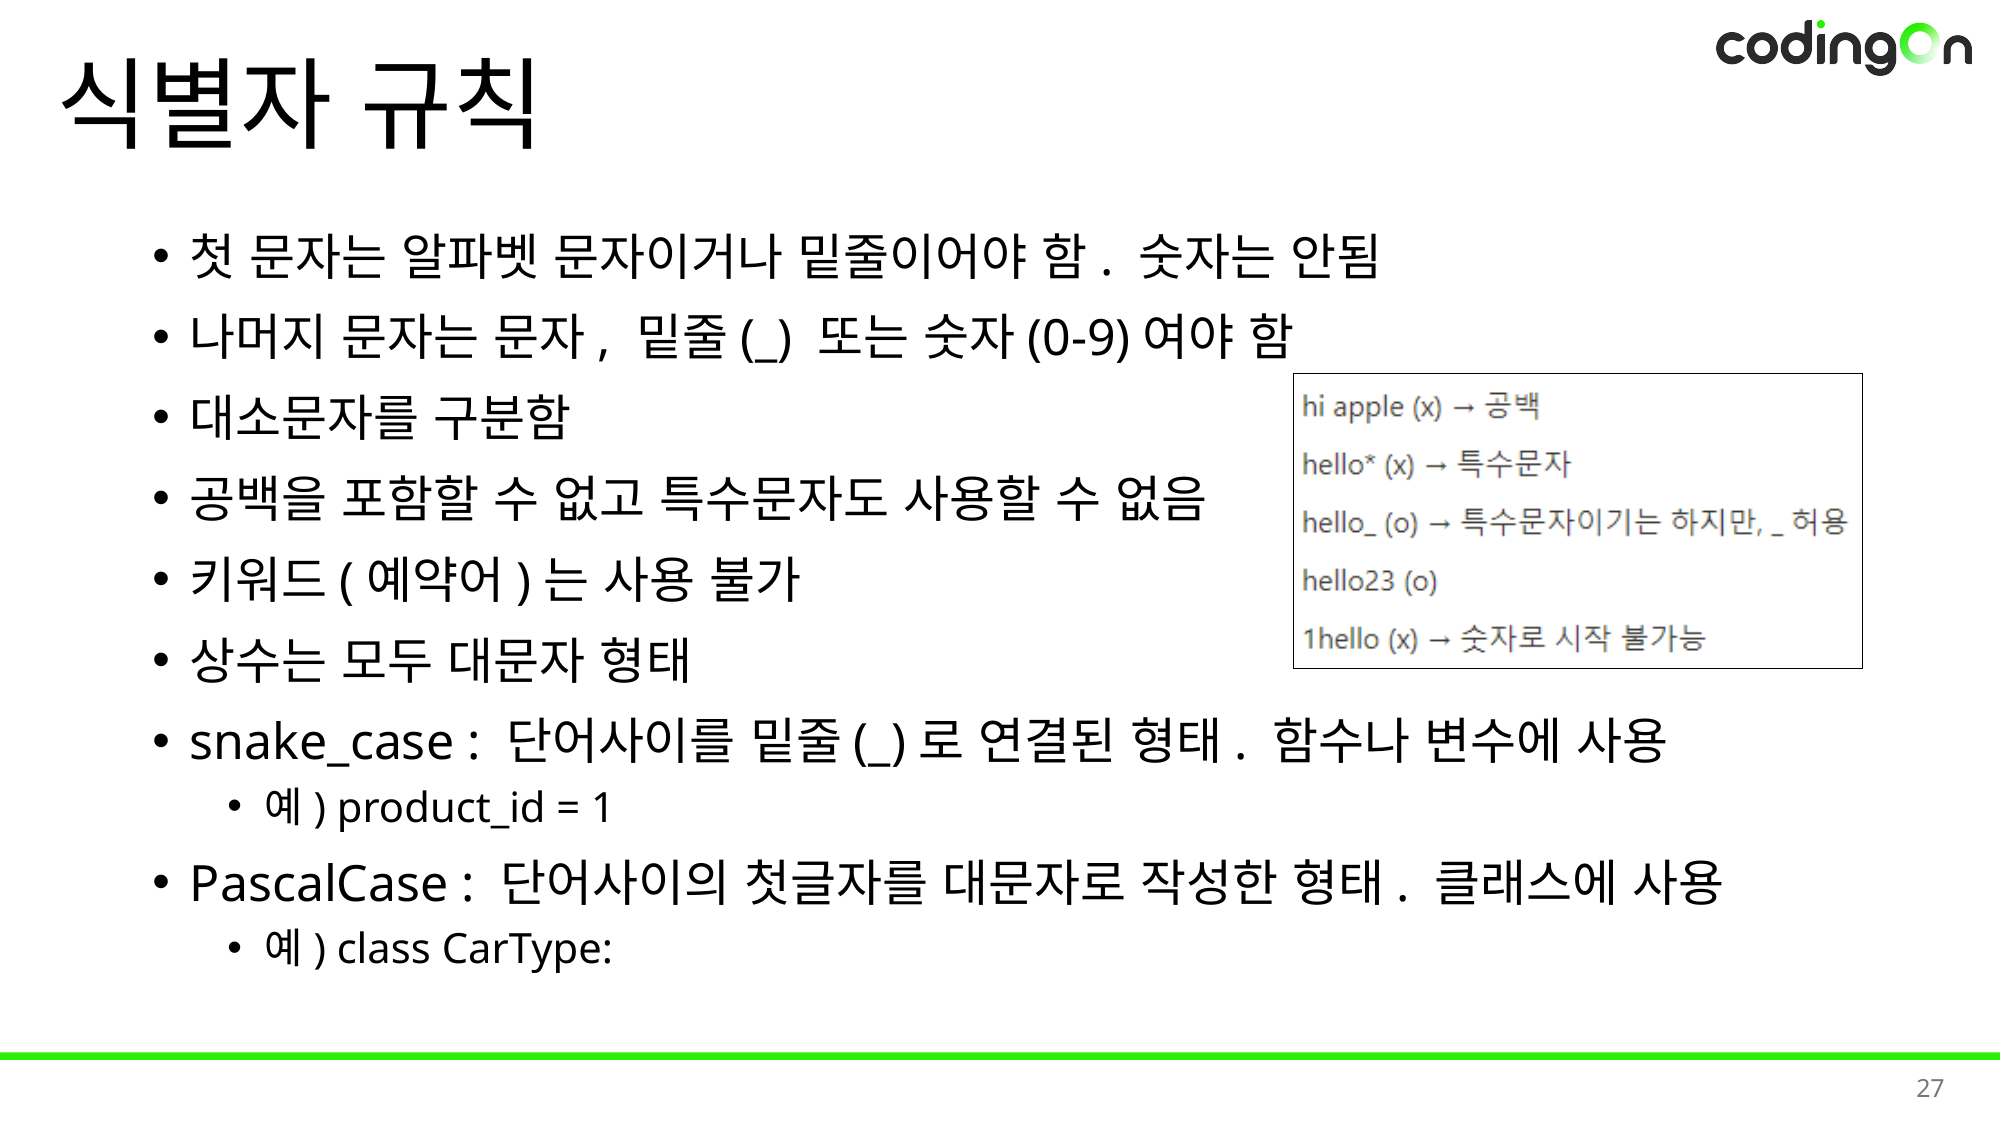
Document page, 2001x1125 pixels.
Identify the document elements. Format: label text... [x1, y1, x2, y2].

picture [1767, 20, 1972, 76]
slide_number 27 [1509, 1059, 1960, 1120]
list 첫 문자는 알파벳 문자이거나 밑줄이어야 함. 숫자는 안됨 나머지 문자는 문자, 밑줄(_) 또는 숫자(0-9)여야 함 대소문자를 구분함 공백을 포함할 수 없고 특수문자도 사용할 수 없음 키워드(예약어)는 사용 불가 상수는 모두 대문자 형태 snake_case : 단어사이를 밑줄(_)로 연결된 형태. 함수나 변수에 사용 예) product_id = 1 PascalCase : 단어사이의 첫글자를 대문자로 작성한 형태. 클래스에 사용 예) class CarType: [137, 217, 1863, 1014]
title 식별자 규칙 [41, 0, 1767, 218]
picture [1293, 373, 1863, 669]
